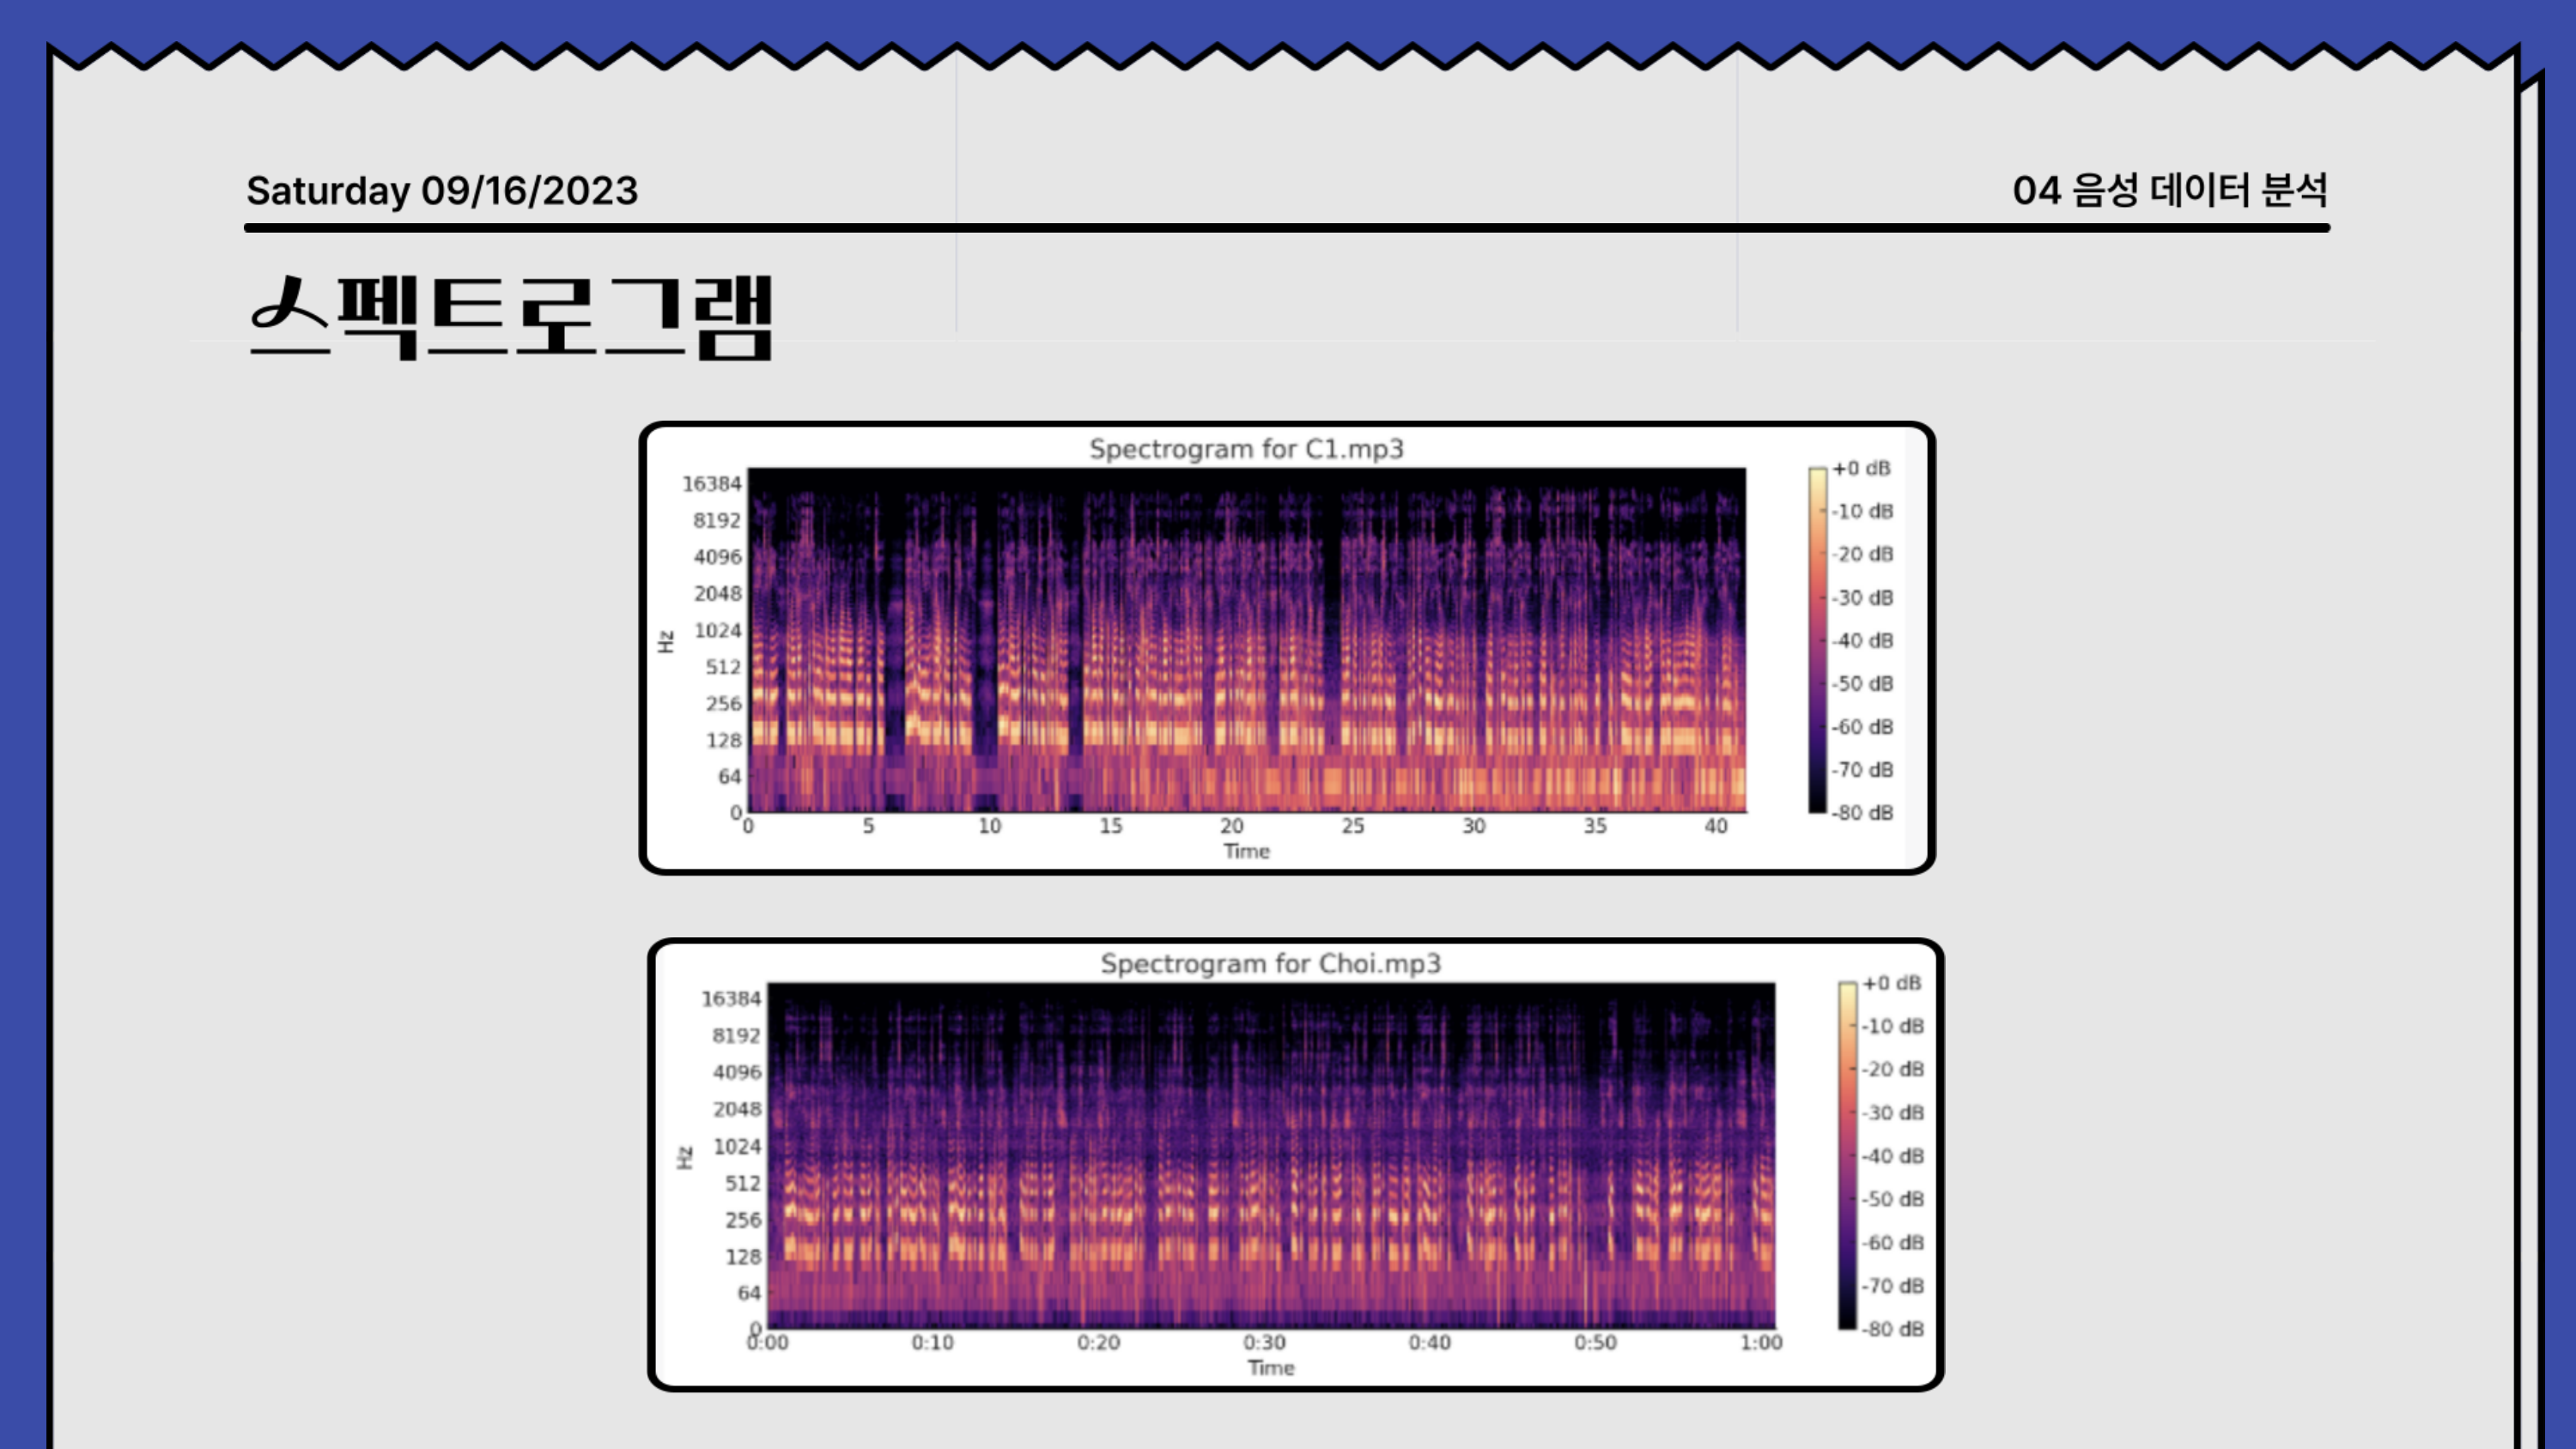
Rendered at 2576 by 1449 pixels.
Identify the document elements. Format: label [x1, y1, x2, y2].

picture [213, 151, 872, 463]
text_box [647, 937, 1946, 1395]
text_box [46, 41, 2546, 1449]
text_box [638, 420, 1937, 877]
picture [1340, 147, 2576, 254]
text_box [873, 223, 2332, 233]
